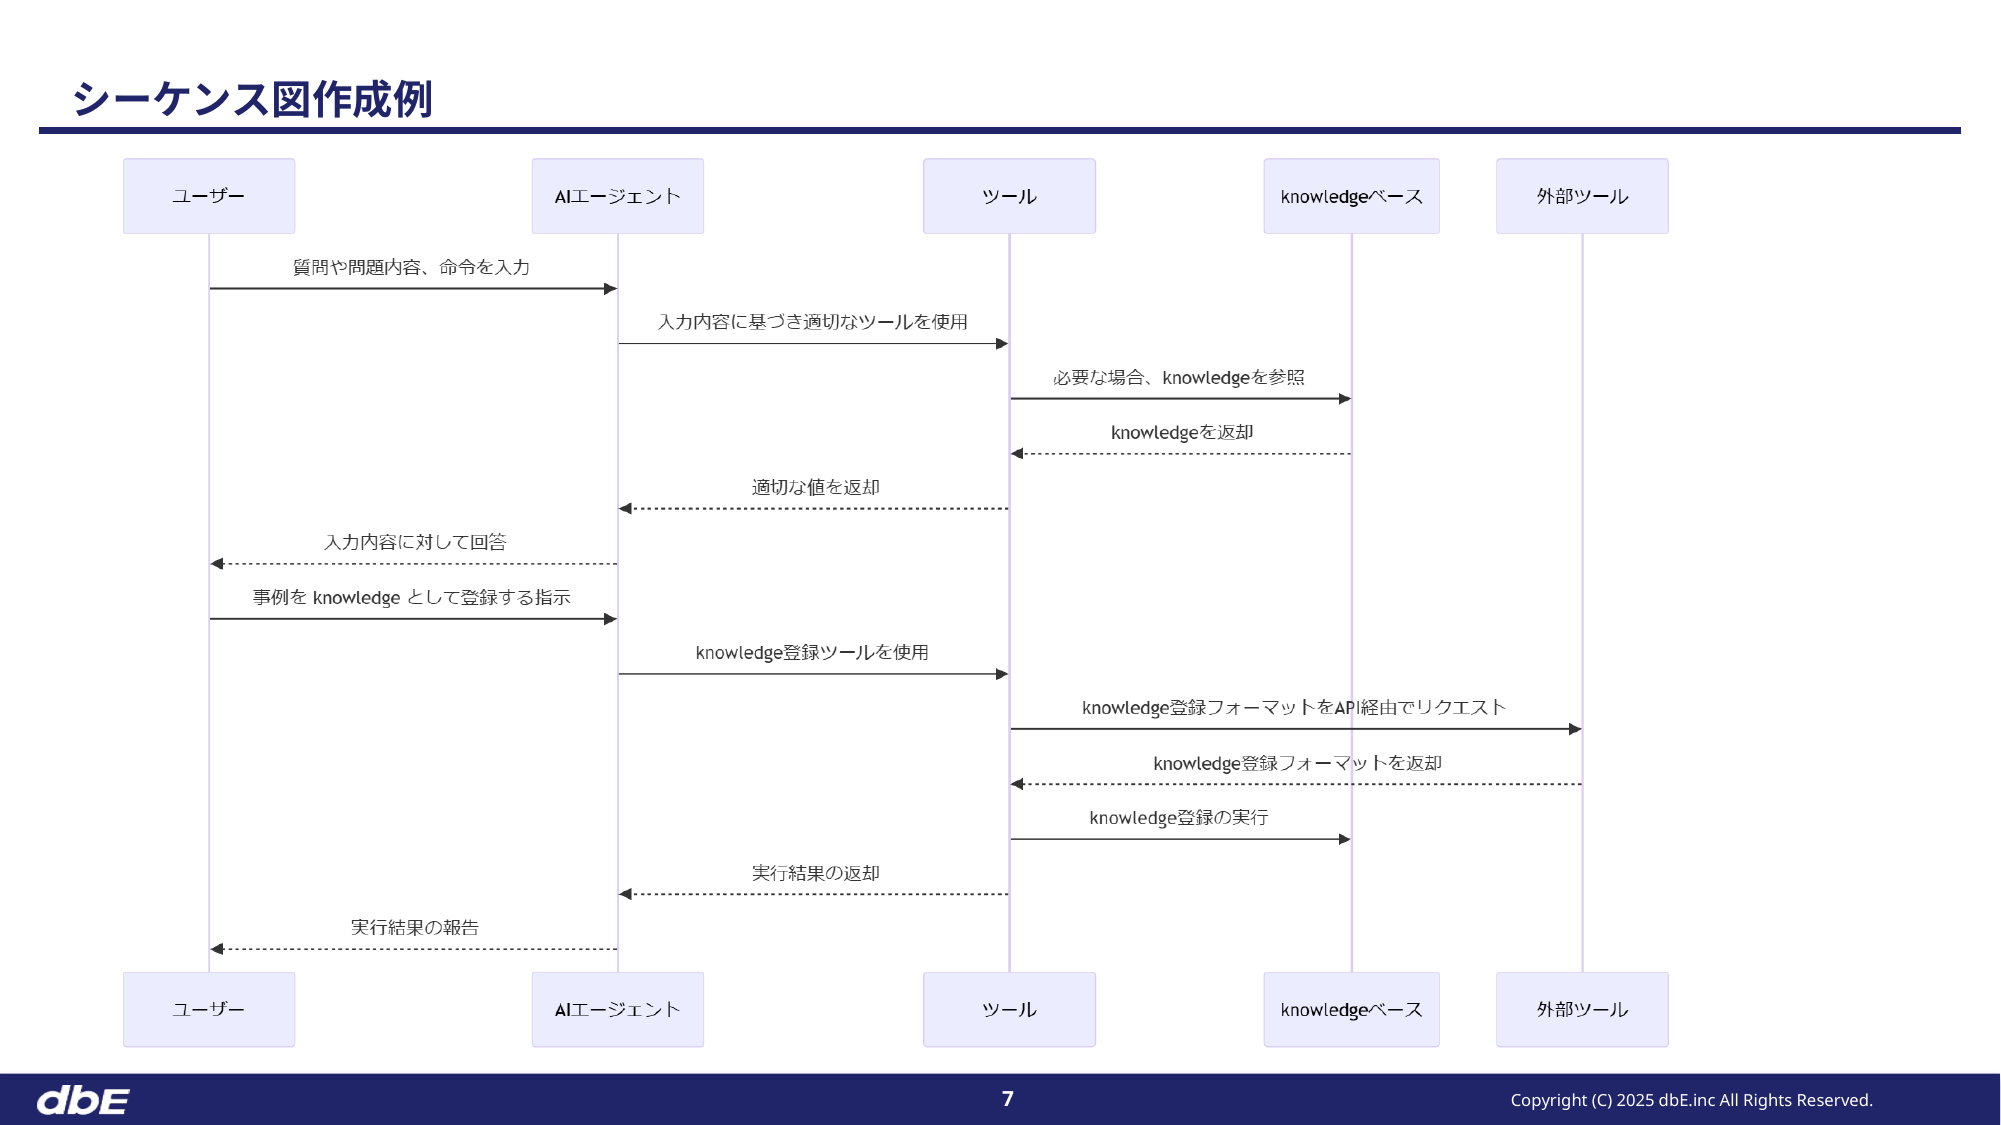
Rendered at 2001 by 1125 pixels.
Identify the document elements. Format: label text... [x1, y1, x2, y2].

slide_number 7 [861, 1074, 1155, 1125]
picture [37, 1085, 130, 1115]
footer Copyright (C) 2025 dbE.inc All Rights Reserved. [1385, 1069, 2000, 1125]
picture [38, 147, 1754, 1059]
title シーケンス図作成例 [56, 66, 1946, 131]
